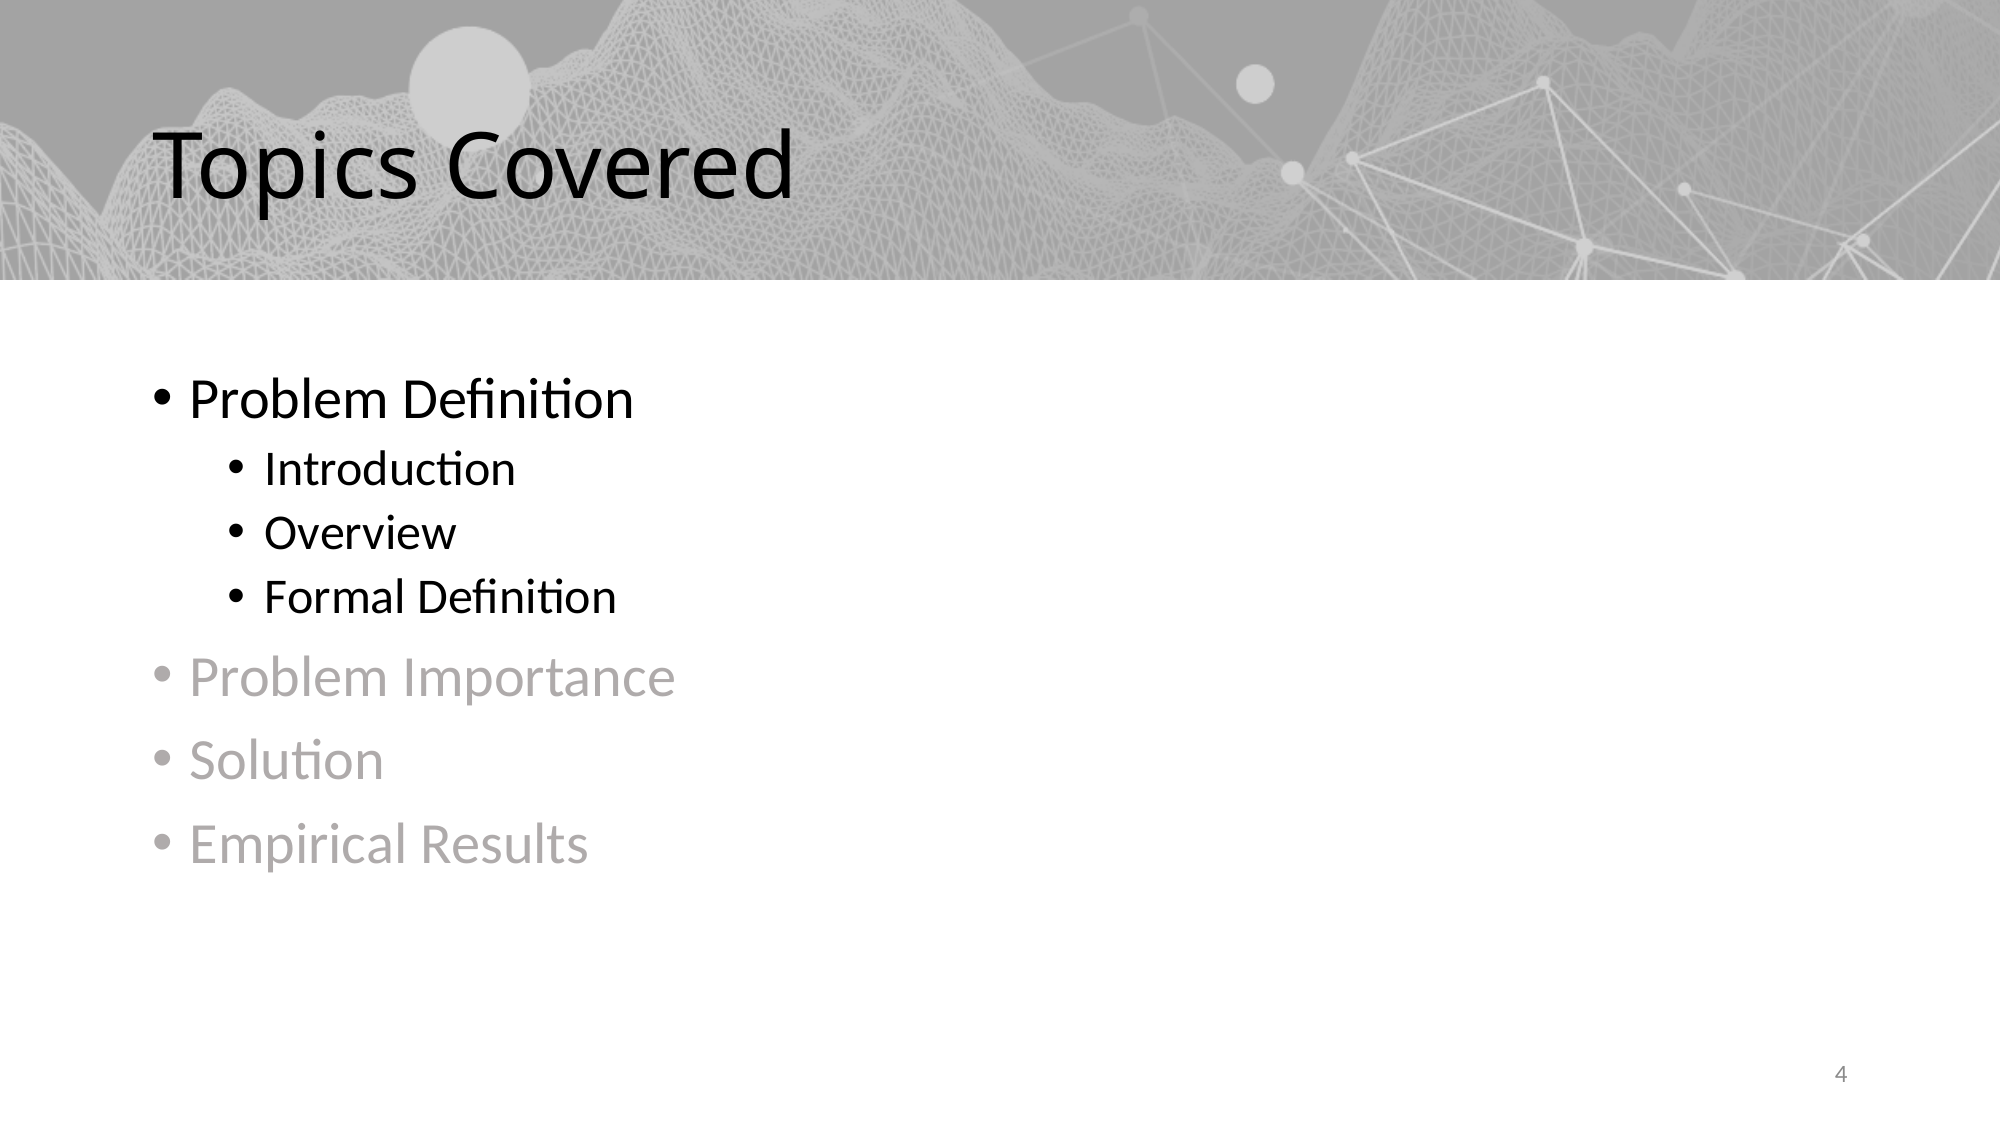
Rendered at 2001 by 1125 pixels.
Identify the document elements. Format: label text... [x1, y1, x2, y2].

slide_number 4 [1412, 1042, 1863, 1103]
list Problem Definition Introduction Overview Formal Definition Problem Importance Solution Empirical Results [137, 361, 1863, 1014]
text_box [0, 0, 2000, 280]
